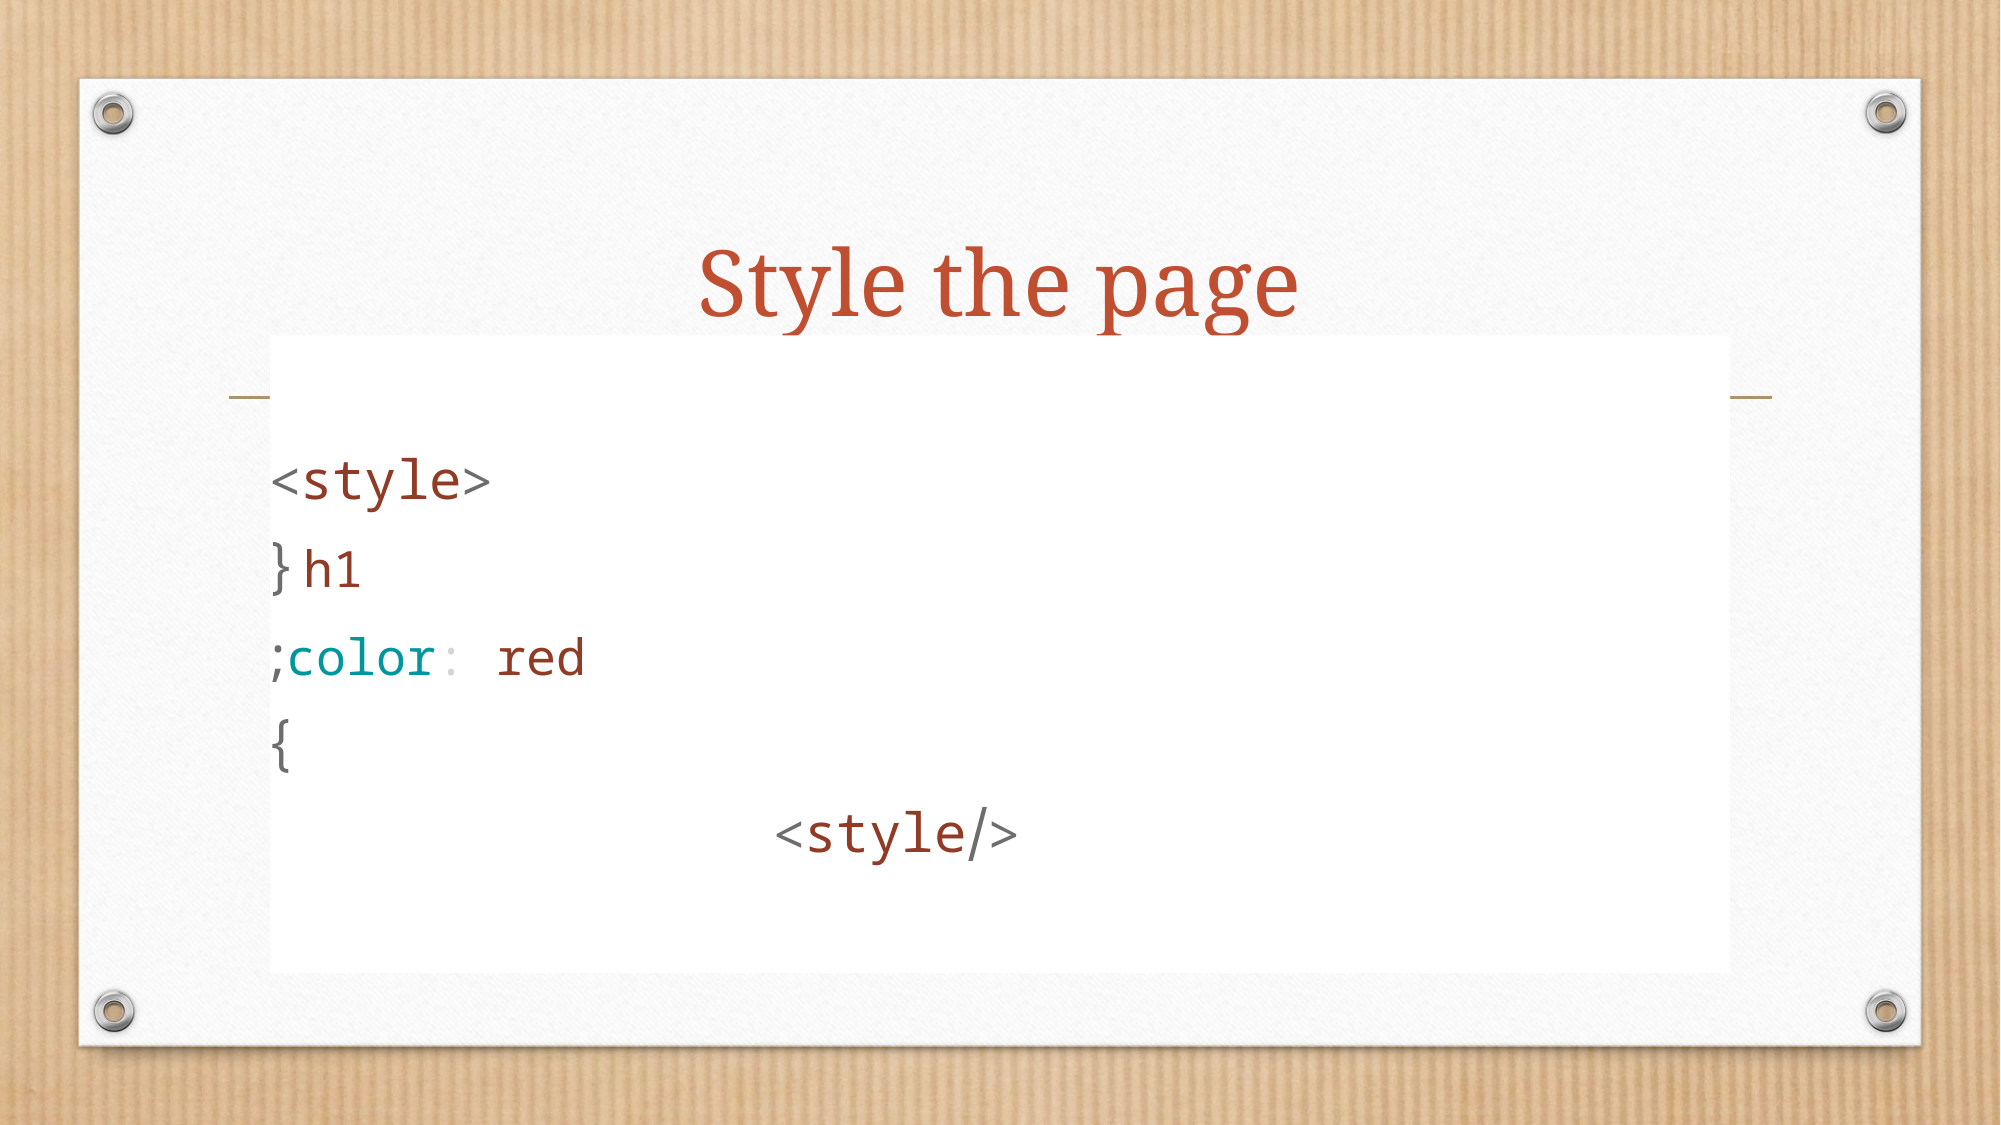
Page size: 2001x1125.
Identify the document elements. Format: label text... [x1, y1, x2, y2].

picture [0, 0, 2001, 1125]
list <style> h1 { color: red; } </style> [269, 335, 1731, 974]
title Style the page [212, 202, 1788, 357]
